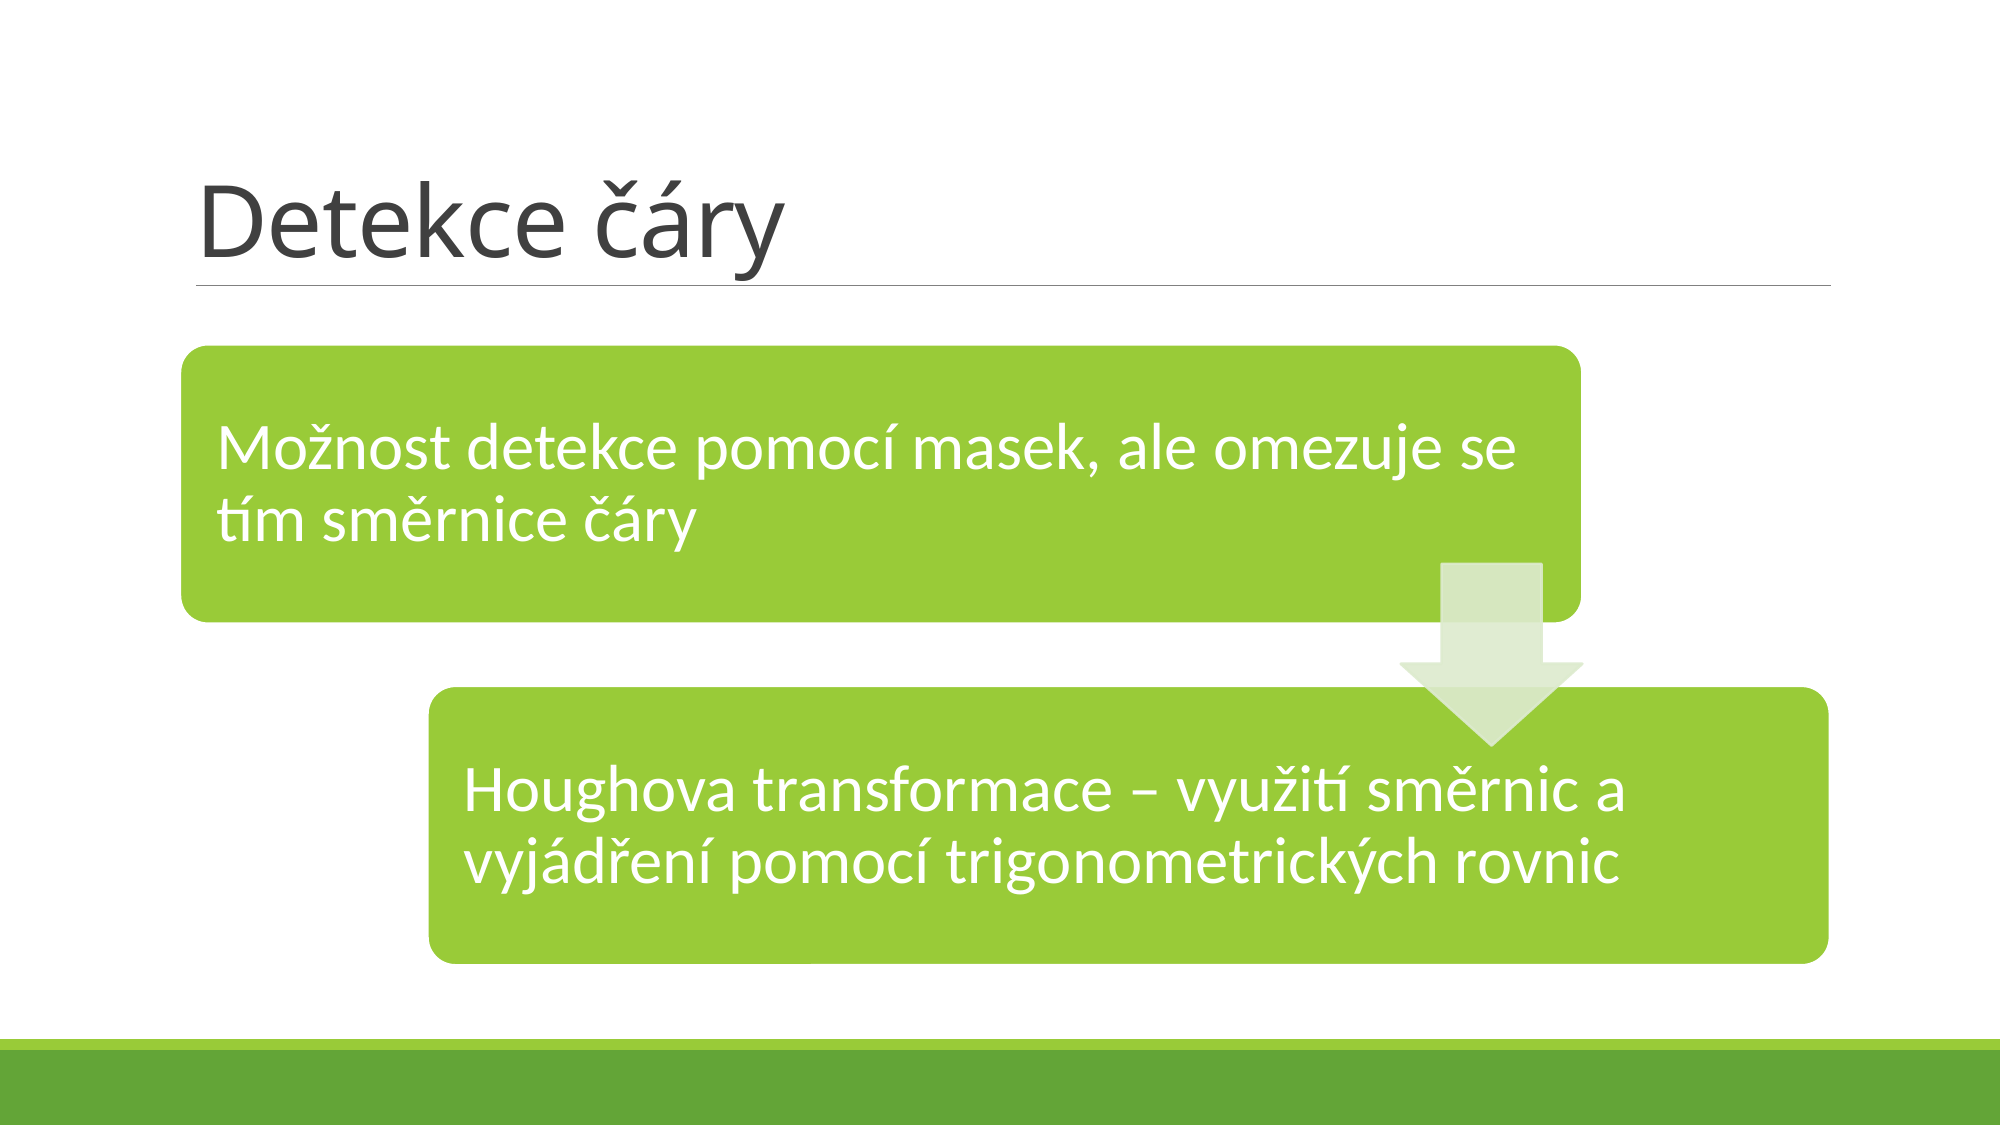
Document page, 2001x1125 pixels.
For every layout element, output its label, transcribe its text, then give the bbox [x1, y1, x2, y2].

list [179, 343, 1831, 966]
title Detekce čáry [180, 47, 1830, 285]
